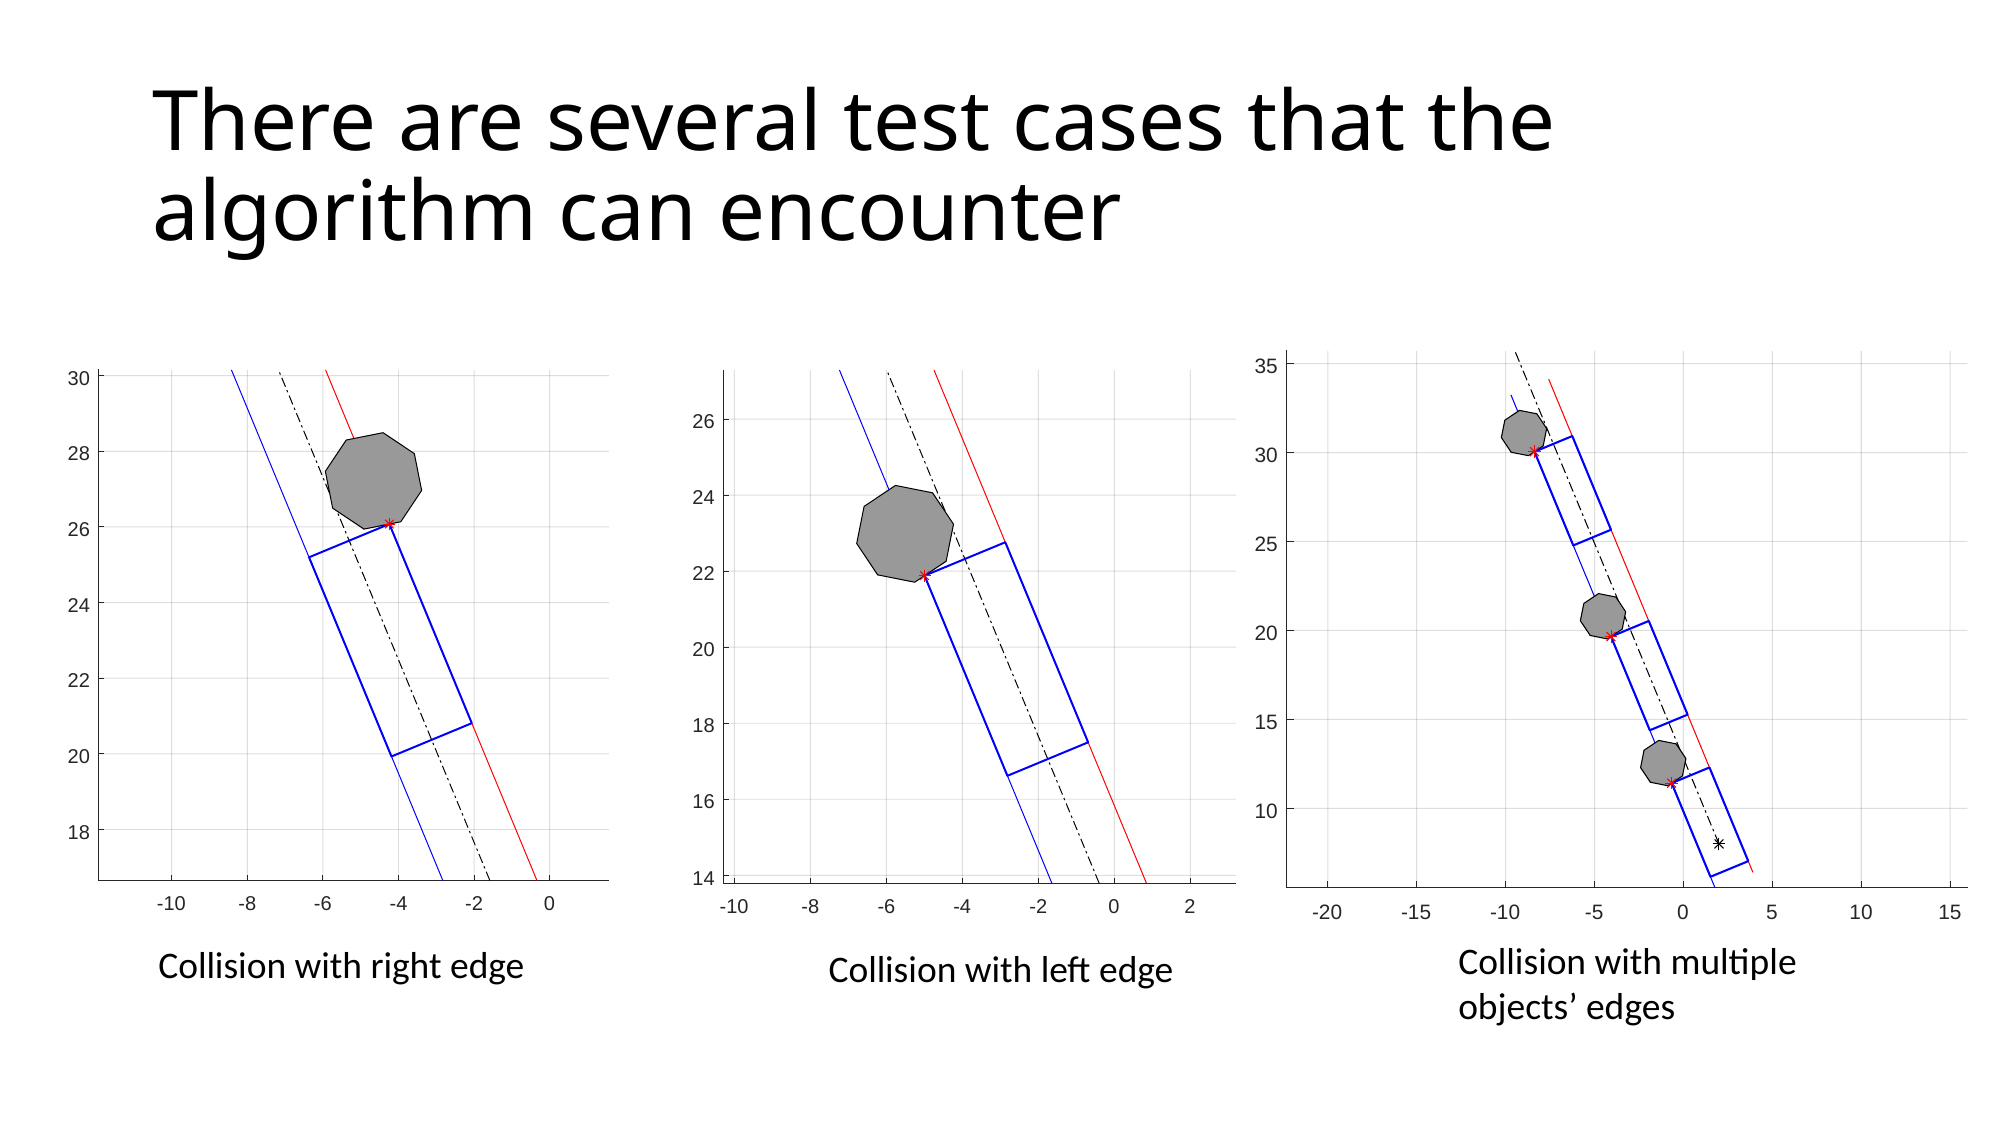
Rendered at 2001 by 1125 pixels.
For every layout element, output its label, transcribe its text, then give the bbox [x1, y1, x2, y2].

text_box Collision with right edge [143, 949, 546, 994]
text_box Collision with multiple objects’ edges [1443, 960, 1825, 1035]
title There are several test cases that the algorithm can encounter [137, 59, 1863, 278]
picture [0, 301, 2000, 960]
text_box Collision with left edge [813, 952, 1195, 998]
